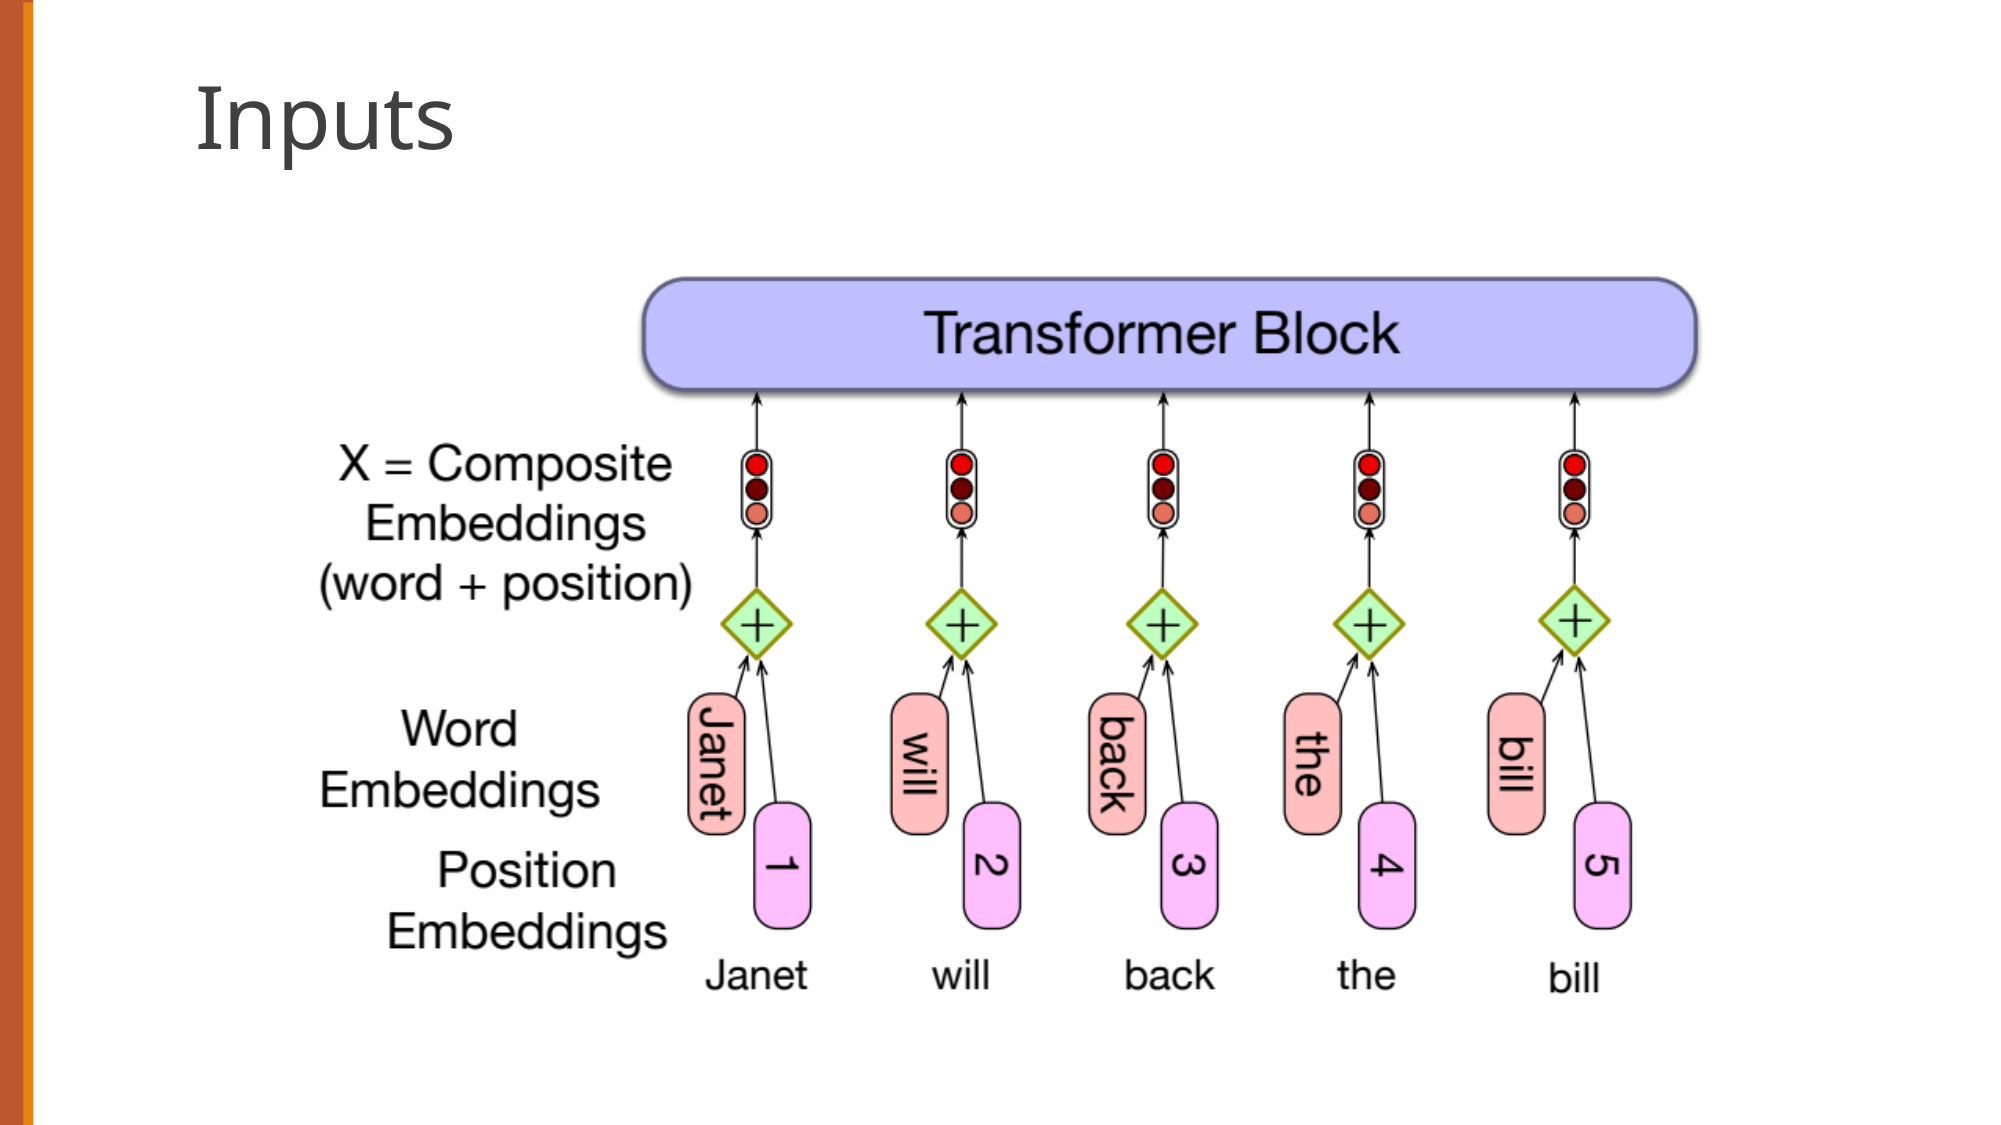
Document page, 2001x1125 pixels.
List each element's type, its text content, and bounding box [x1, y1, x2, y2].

title Inputs [180, 26, 1830, 175]
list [306, 275, 1704, 1000]
